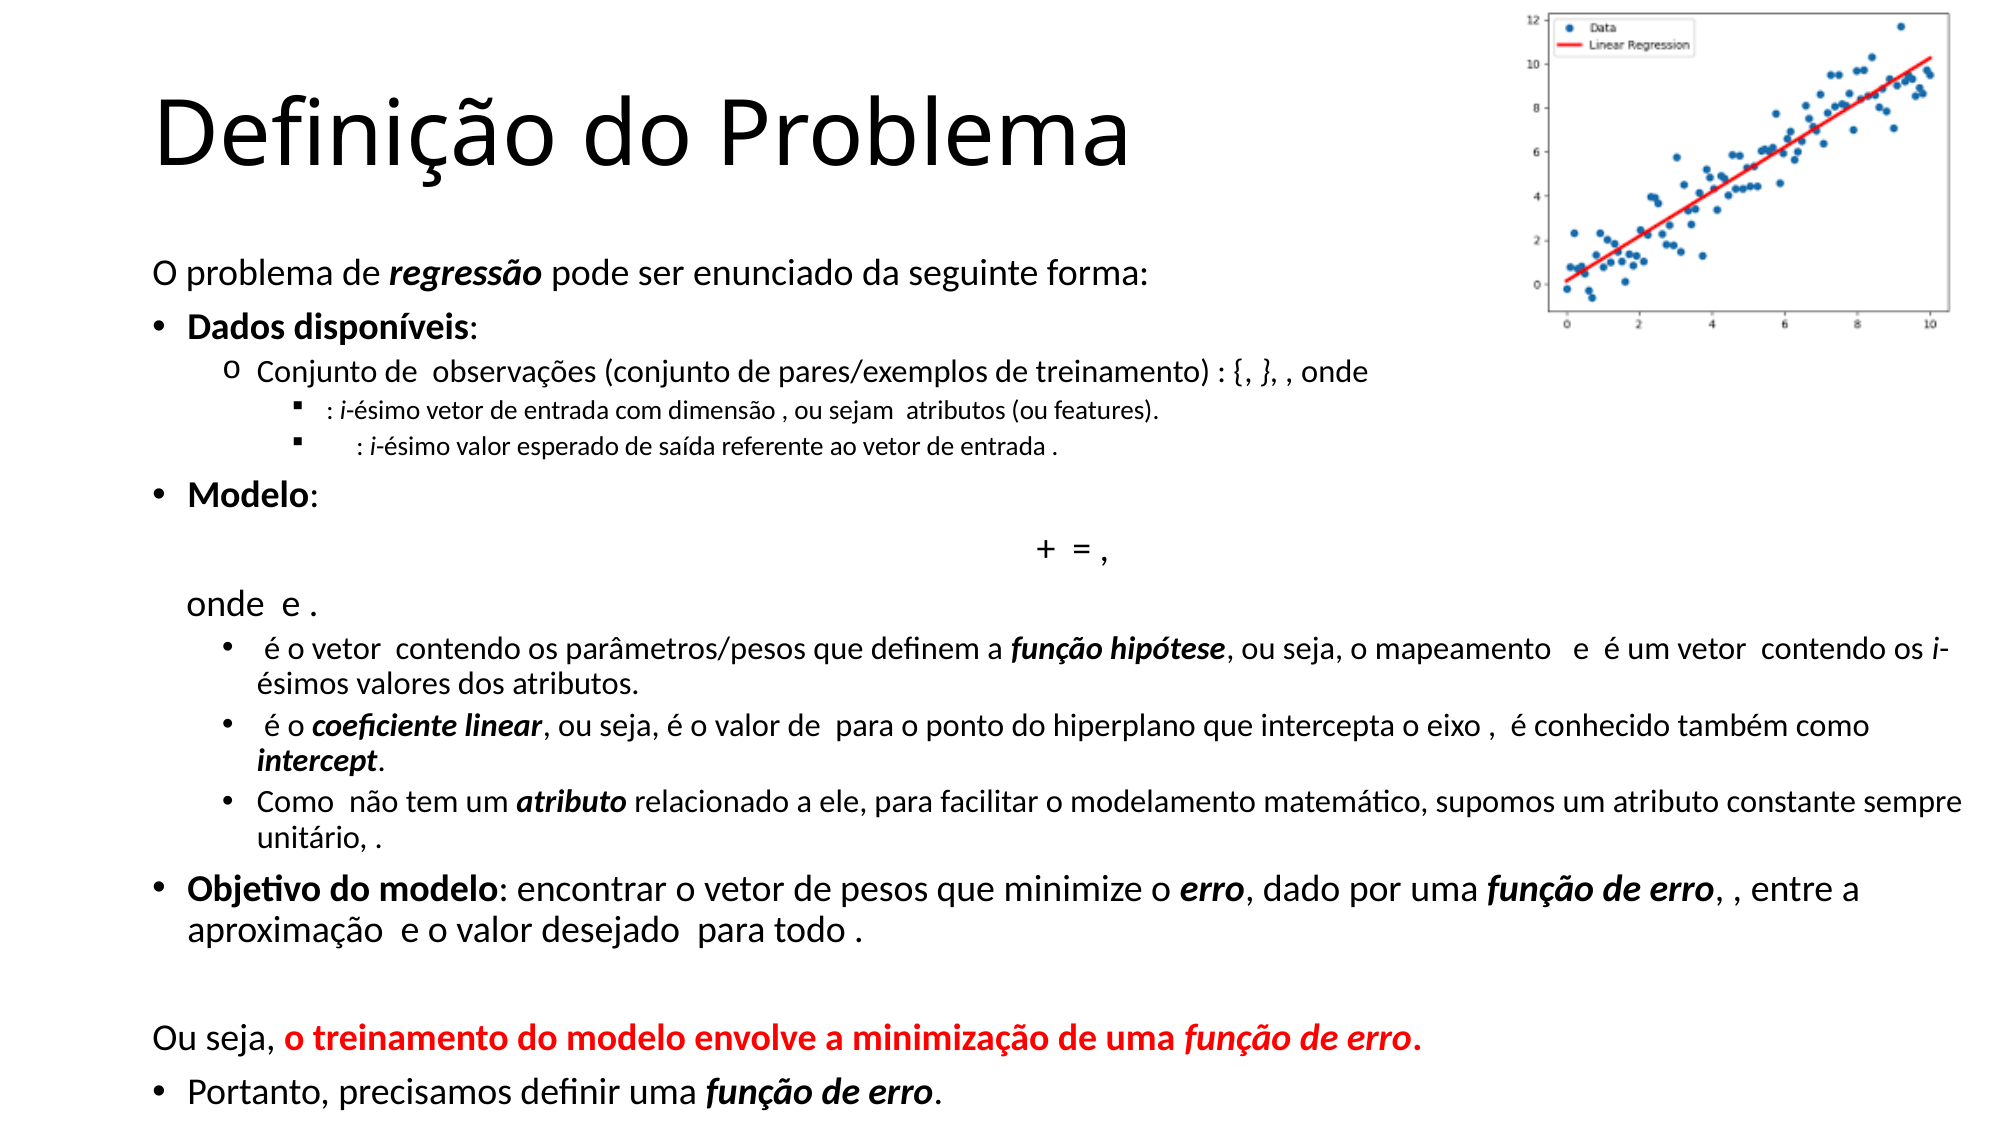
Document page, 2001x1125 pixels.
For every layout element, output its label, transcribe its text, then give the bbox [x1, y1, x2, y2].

picture [1522, 0, 1970, 344]
title Definição do Problema [137, 59, 1522, 213]
